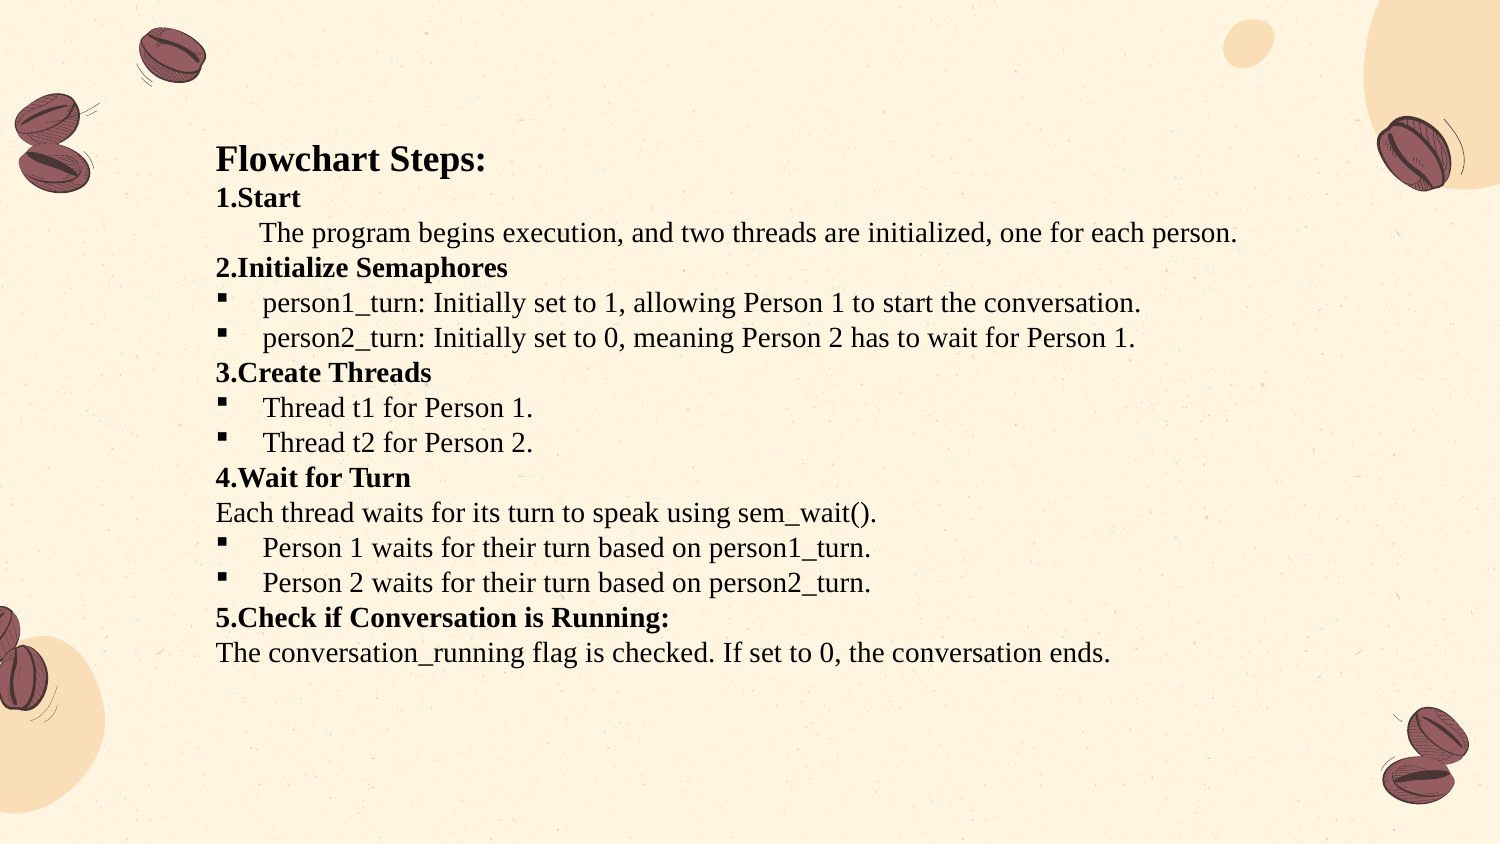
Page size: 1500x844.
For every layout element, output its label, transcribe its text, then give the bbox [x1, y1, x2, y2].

text_box Flowchart Steps: 1.Start The program begins execution, and two threads are initialized, one for each person. 2.Initialize Semaphores person1_turn: Initially set to 1, allowing Person 1 to start the conversation. person2_turn: Initially set to 0, meaning Person 2 has to wait for Person 1. 3.Create Threads Thread t1 for Person 1. Thread t2 for Person 2. 4.Wait for Turn Each thread waits for its turn to speak using sem_wait(). Person 1 waits for their turn based on person1_turn. Person 2 waits for their turn based on person2_turn. 5.Check if Conversation is Running: The conversation_running flag is checked. If set to 0, the conversation ends. [200, 126, 1456, 711]
picture [0, 0, 1500, 844]
